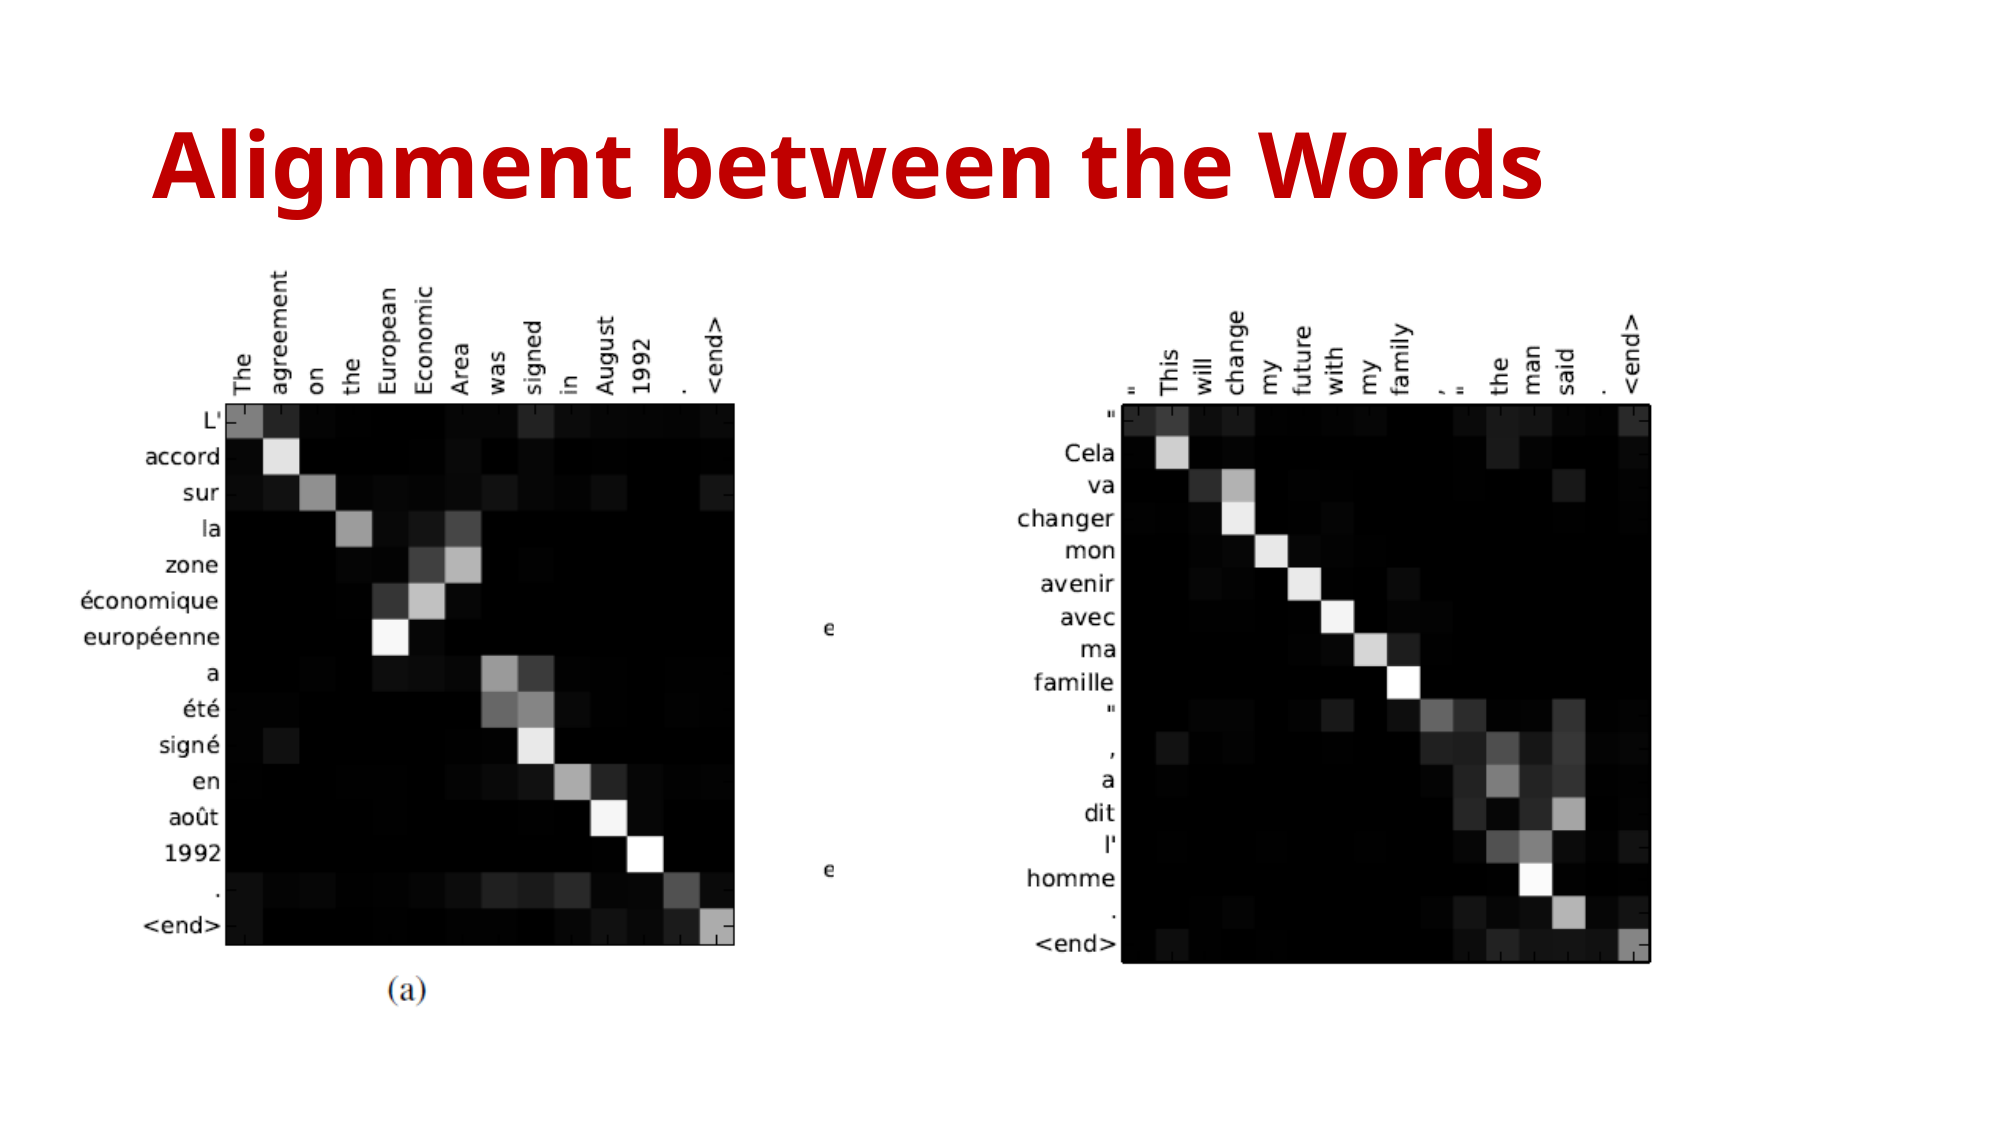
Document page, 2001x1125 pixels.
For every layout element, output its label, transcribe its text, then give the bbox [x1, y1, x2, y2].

picture [74, 251, 834, 1014]
title Alignment between the Words [137, 59, 1863, 278]
picture [999, 299, 1700, 992]
